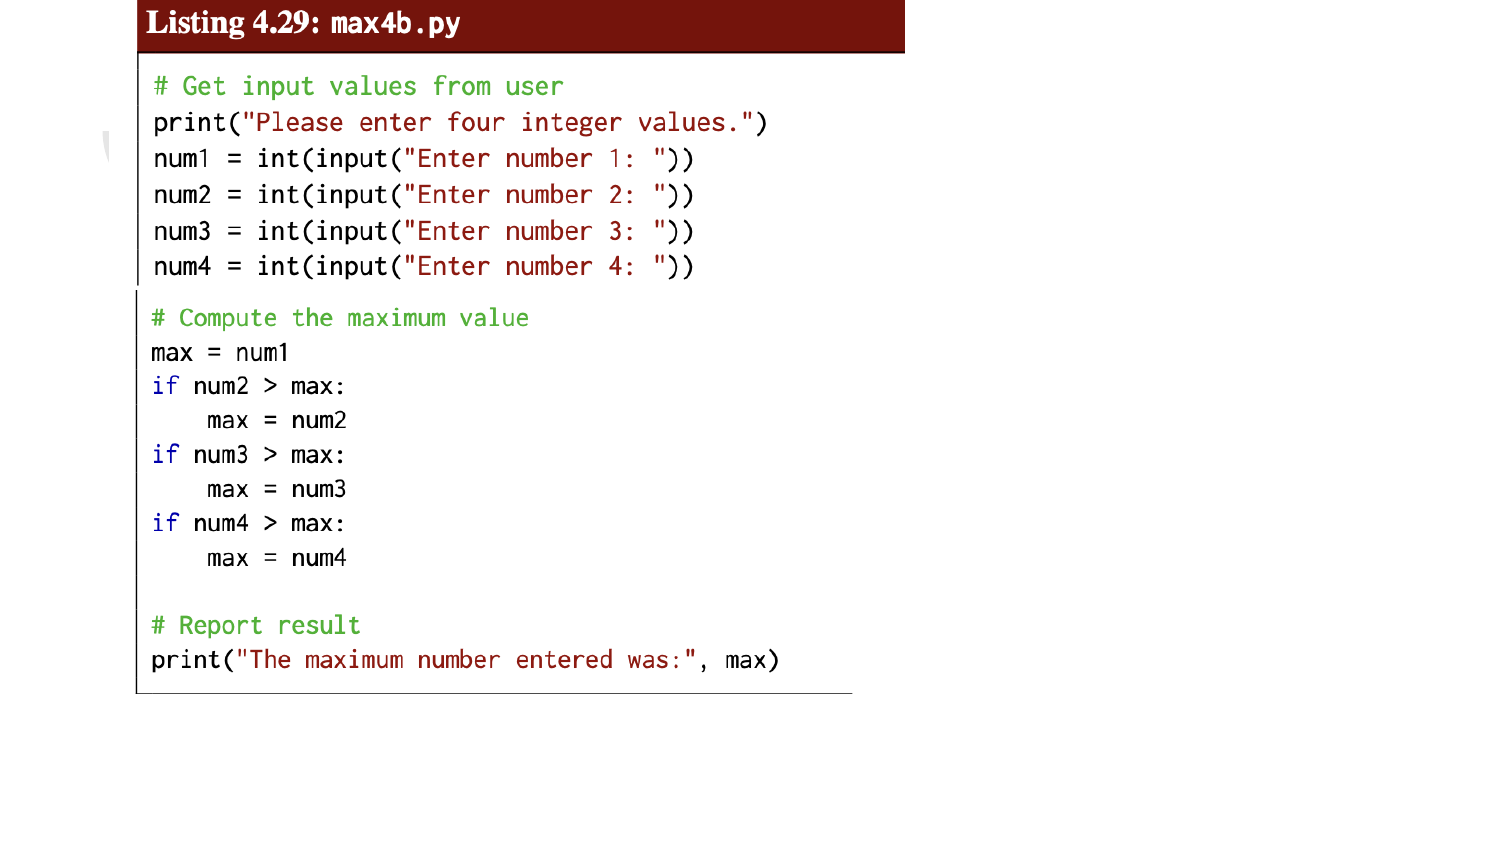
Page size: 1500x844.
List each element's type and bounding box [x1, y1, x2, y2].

picture [83, 0, 905, 709]
